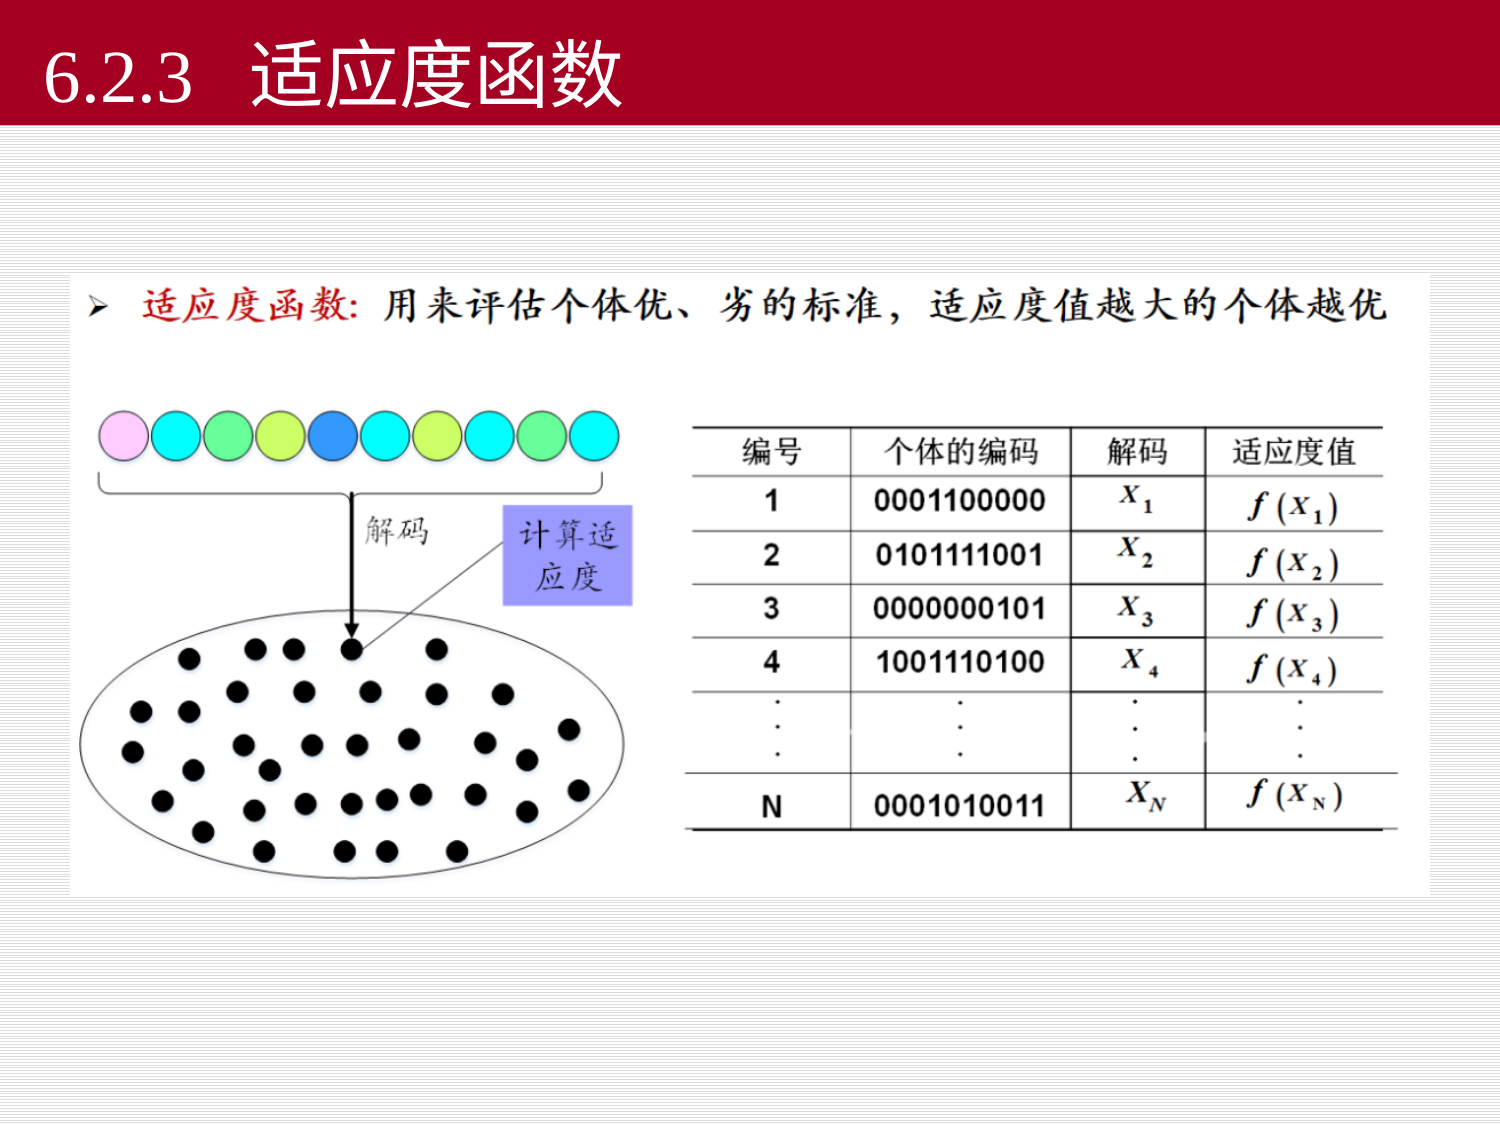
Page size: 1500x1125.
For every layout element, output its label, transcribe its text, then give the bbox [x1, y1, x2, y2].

slide_number [1137, 1062, 1463, 1122]
title 6.2.3 适应度函数 [0, 0, 1500, 126]
picture [70, 275, 1430, 895]
